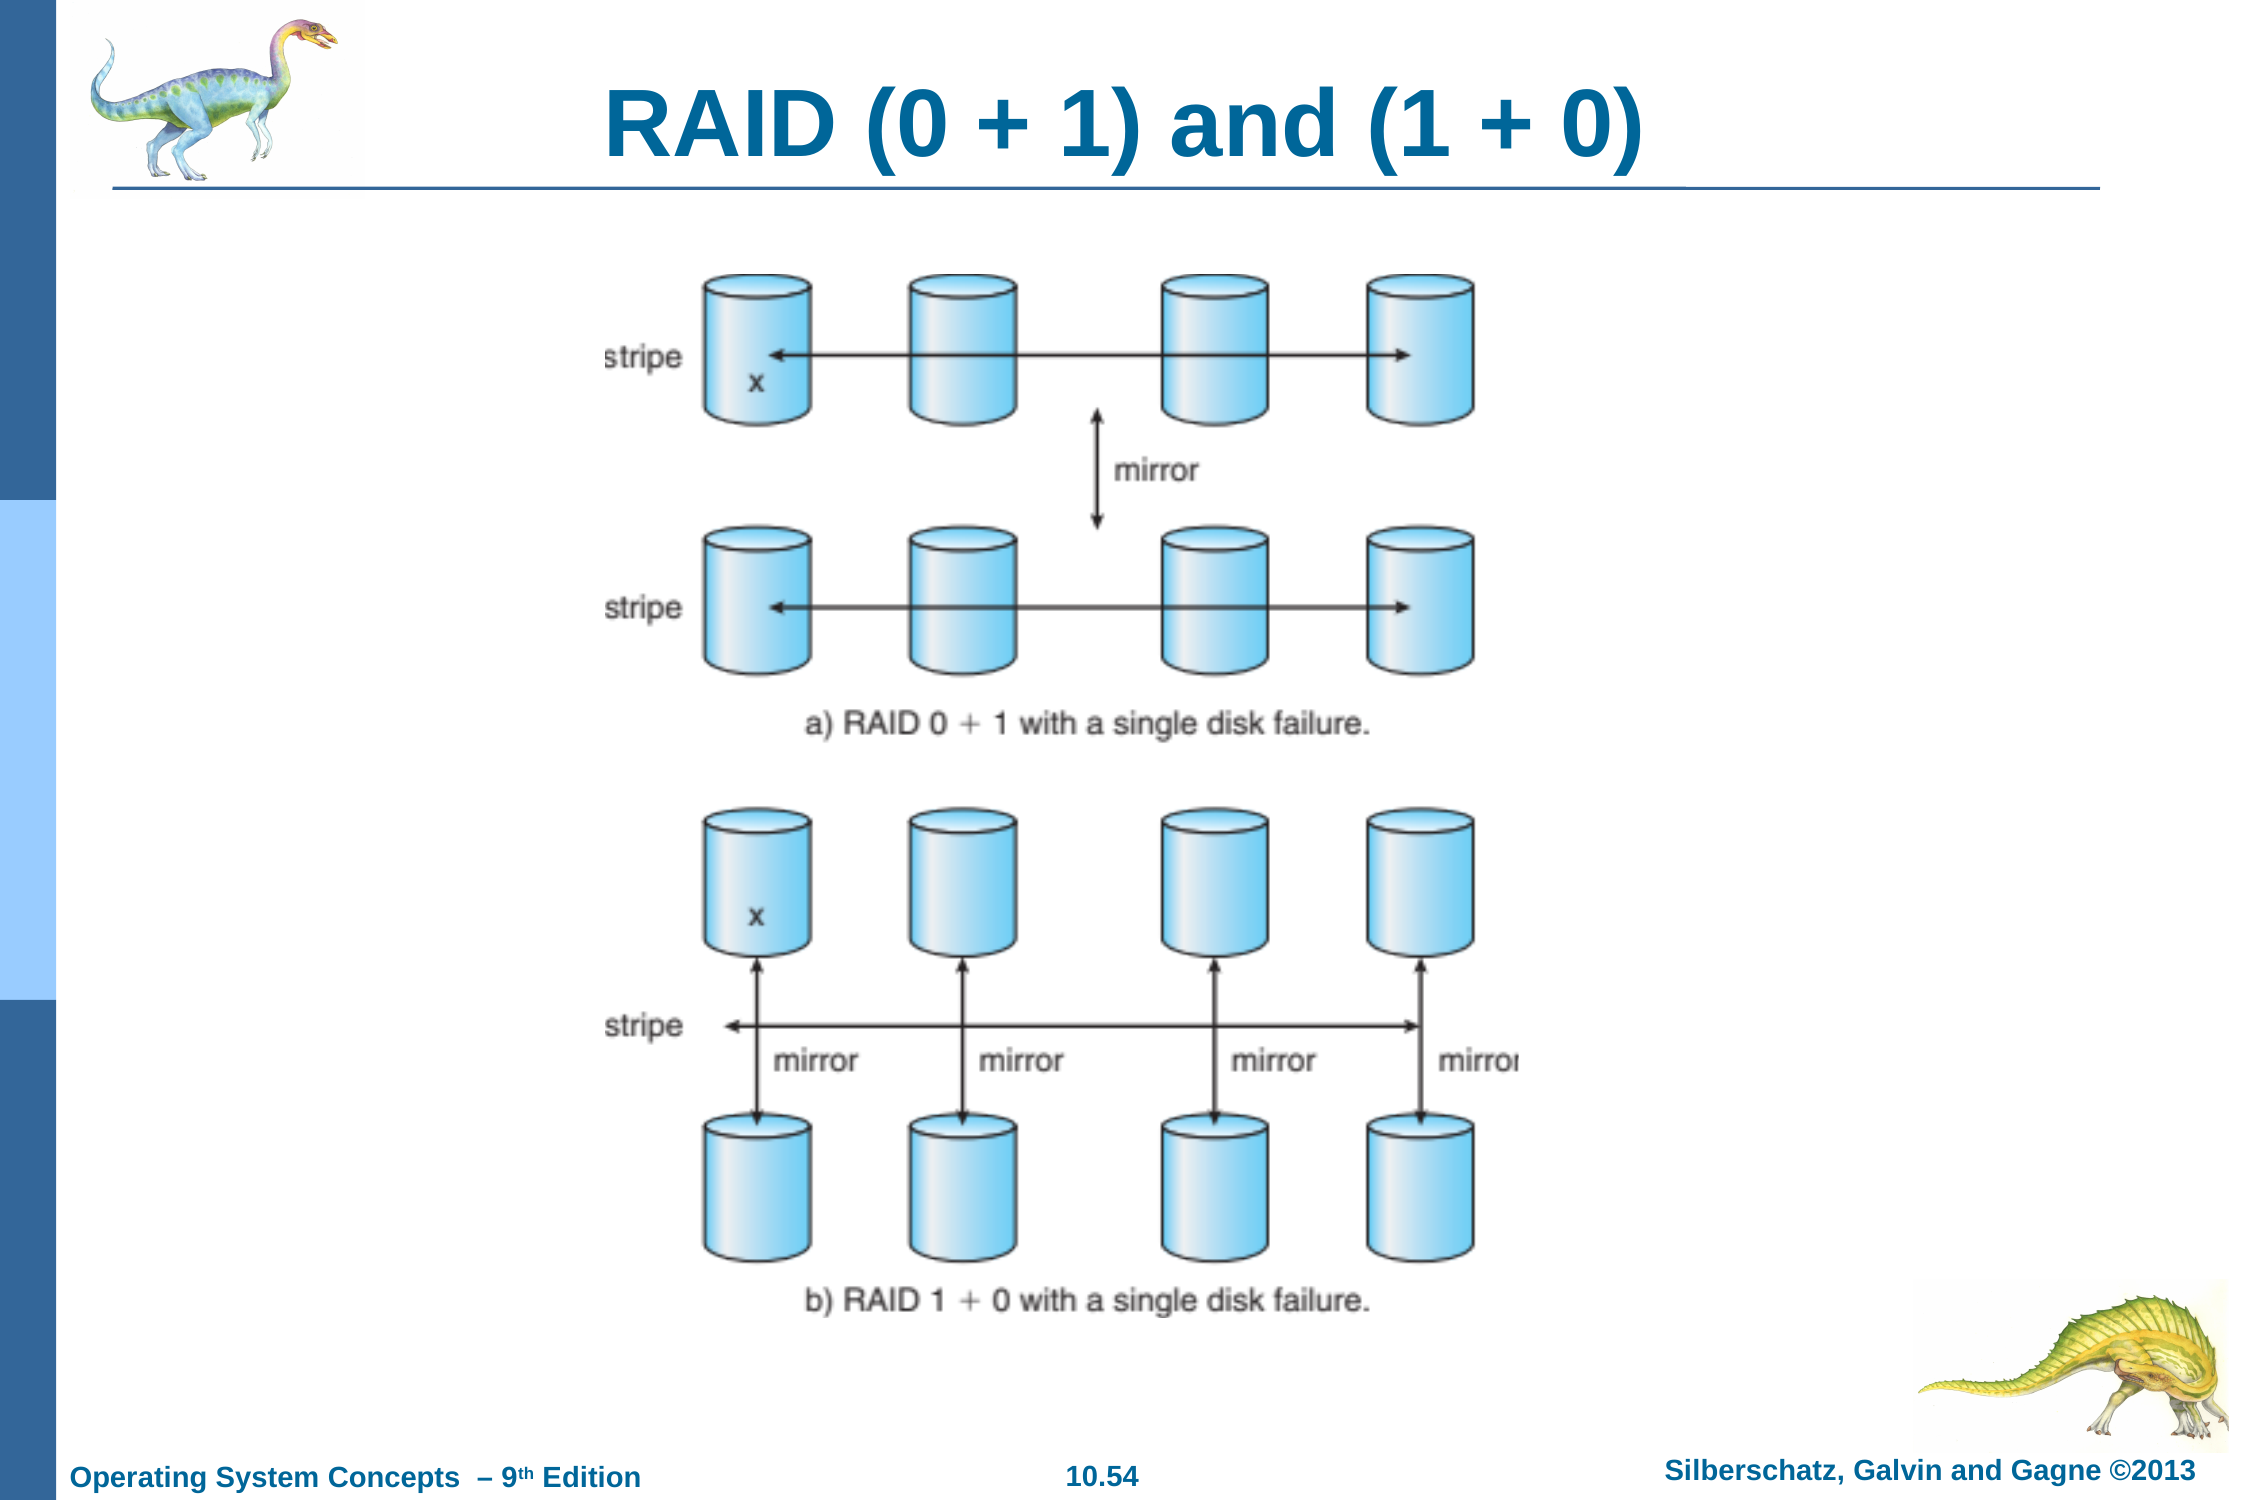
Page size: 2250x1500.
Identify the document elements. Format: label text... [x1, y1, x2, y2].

picture [70, 0, 365, 199]
title RAID (0 + 1) and (1 + 0) [112, 60, 2138, 187]
picture [604, 274, 1519, 1318]
picture [1913, 1279, 2229, 1453]
